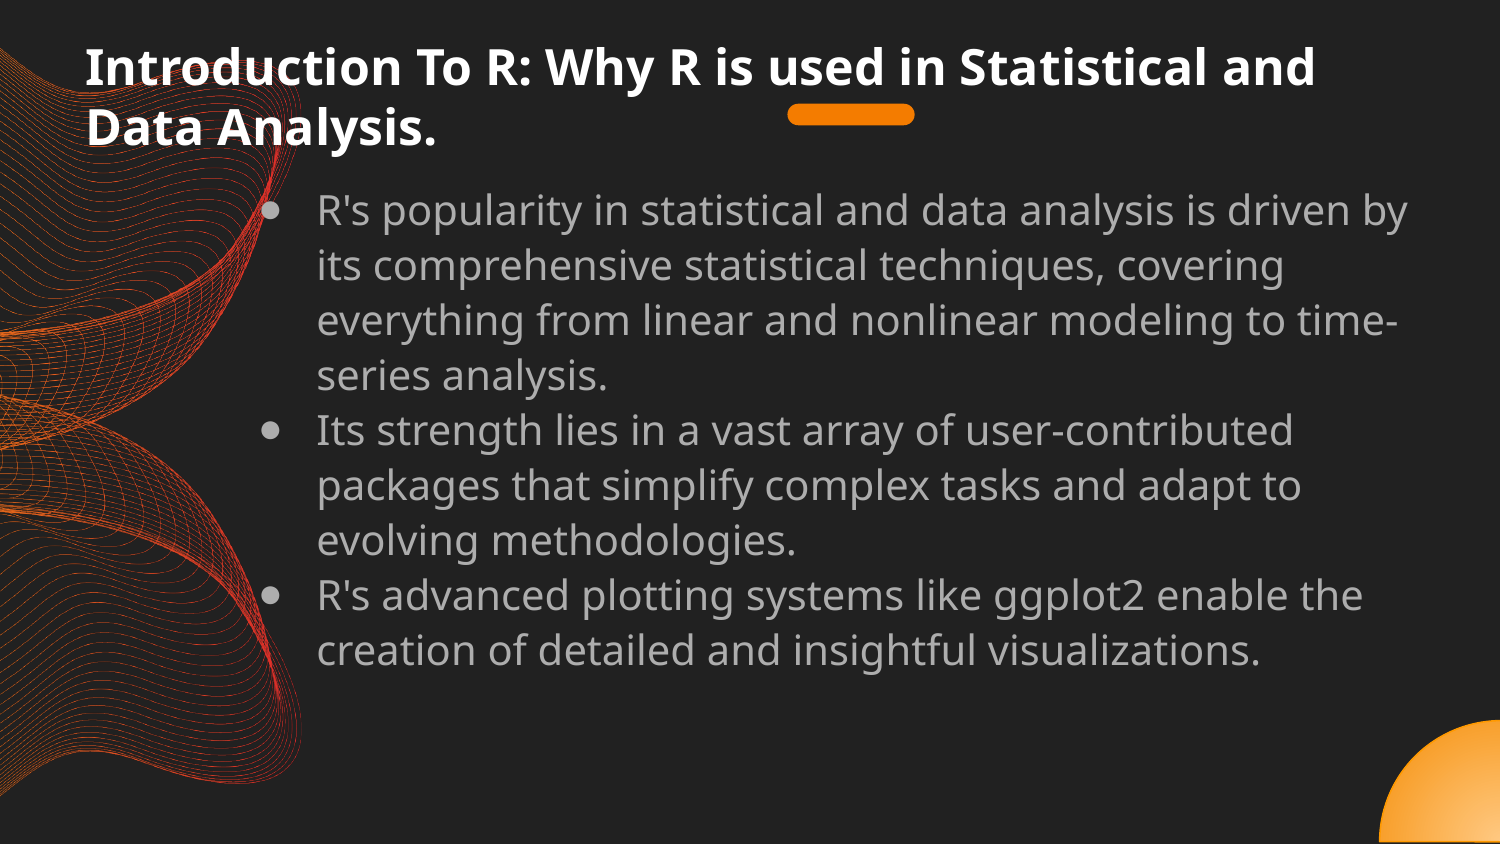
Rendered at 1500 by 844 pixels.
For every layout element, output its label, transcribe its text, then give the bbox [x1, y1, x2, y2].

picture [0, 0, 302, 844]
title Introduction To R: Why R is used in Statistical and Data Analysis. [70, 42, 1408, 149]
subtitle R's popularity in statistical and data analysis is driven by its comprehensive statistical techniques, covering everything from linear and nonlinear modeling to time-series analysis. Its strength lies in a vast array of user-contributed packages that simplify complex tasks and adapt to evolving methodologies. R's advanced plotting systems like ggplot2 enable the creation of detailed and insightful visualizations. [226, 163, 1448, 756]
